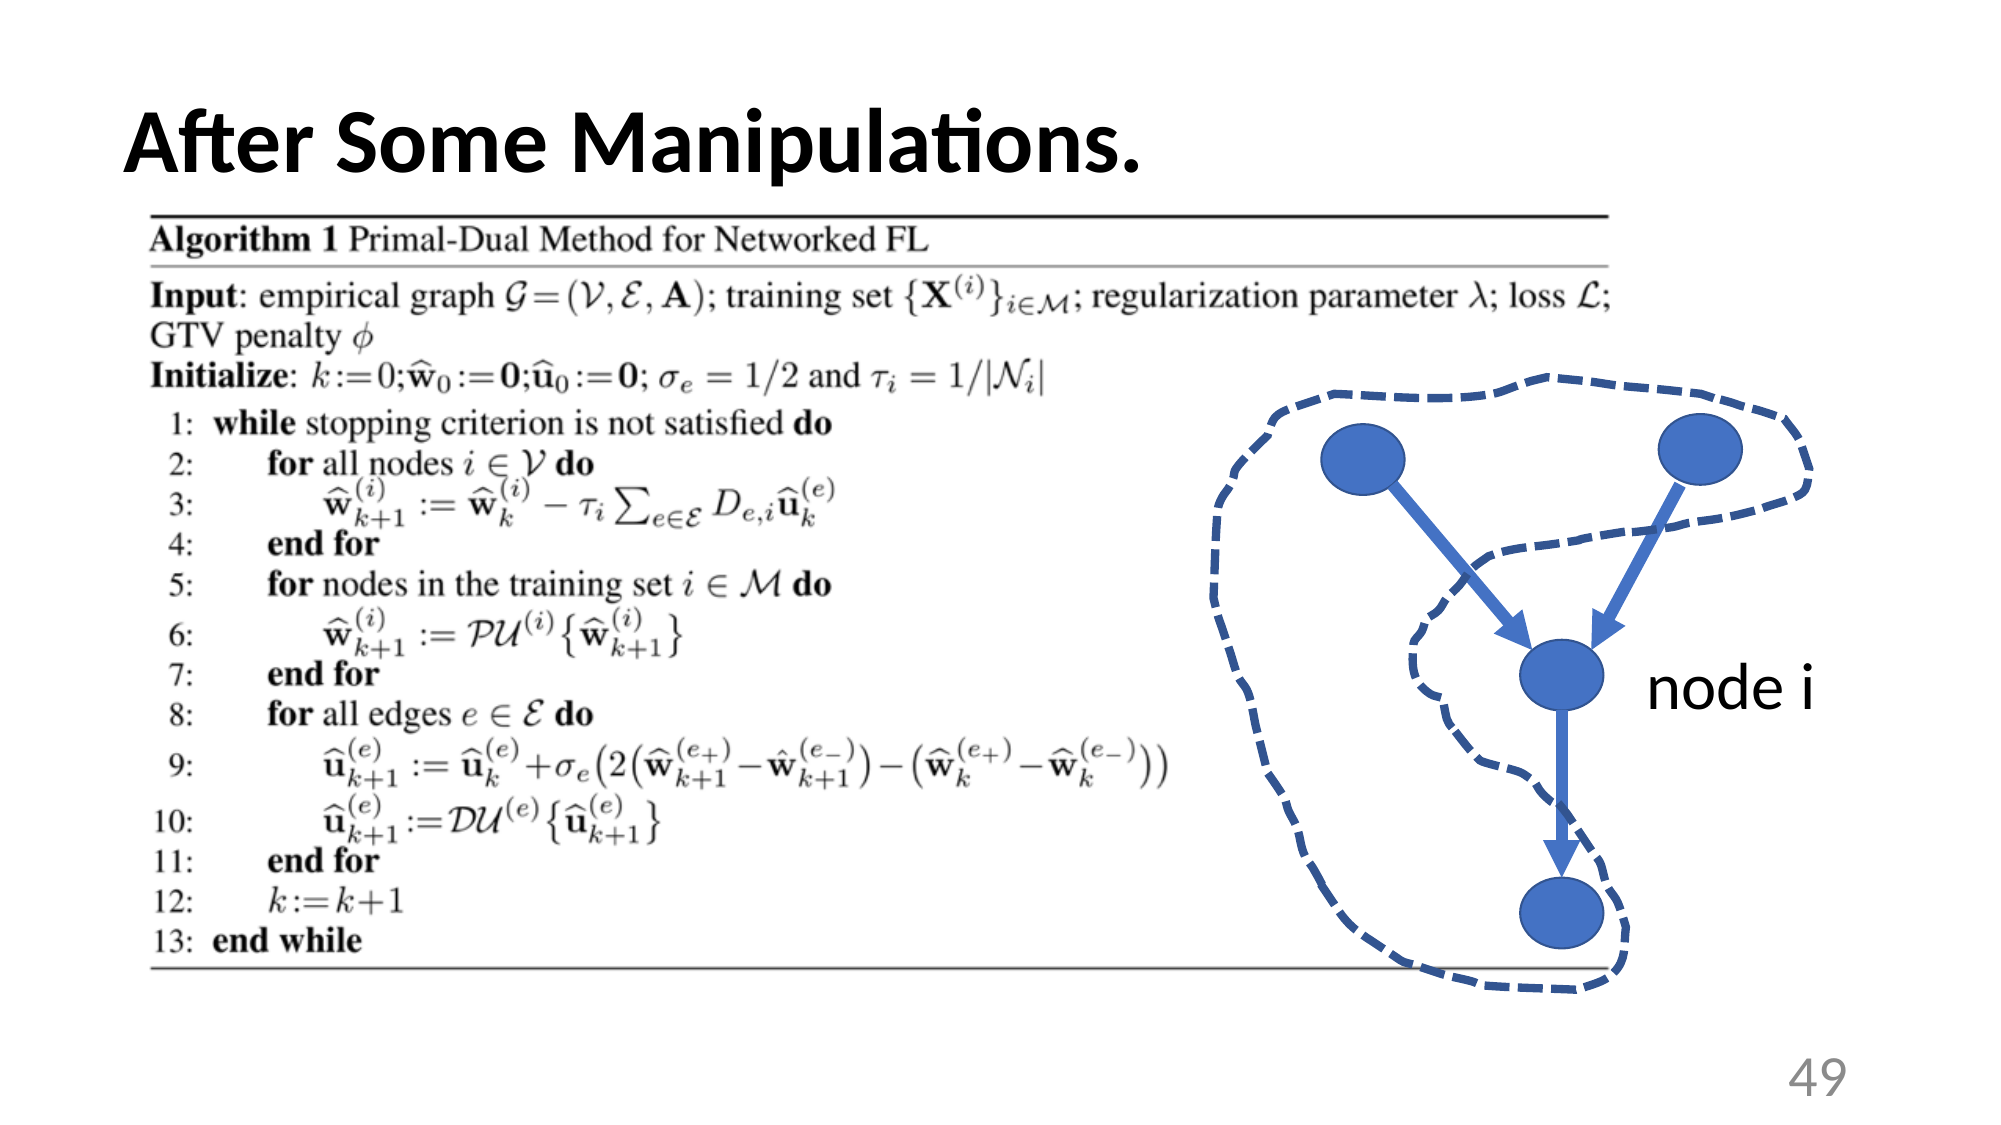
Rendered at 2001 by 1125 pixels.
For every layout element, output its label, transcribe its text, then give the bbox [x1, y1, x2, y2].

slide_number 49 [1412, 1042, 1863, 1103]
picture [131, 190, 1646, 990]
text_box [1213, 377, 1832, 990]
title After Some Manipulations. [108, 48, 1892, 239]
